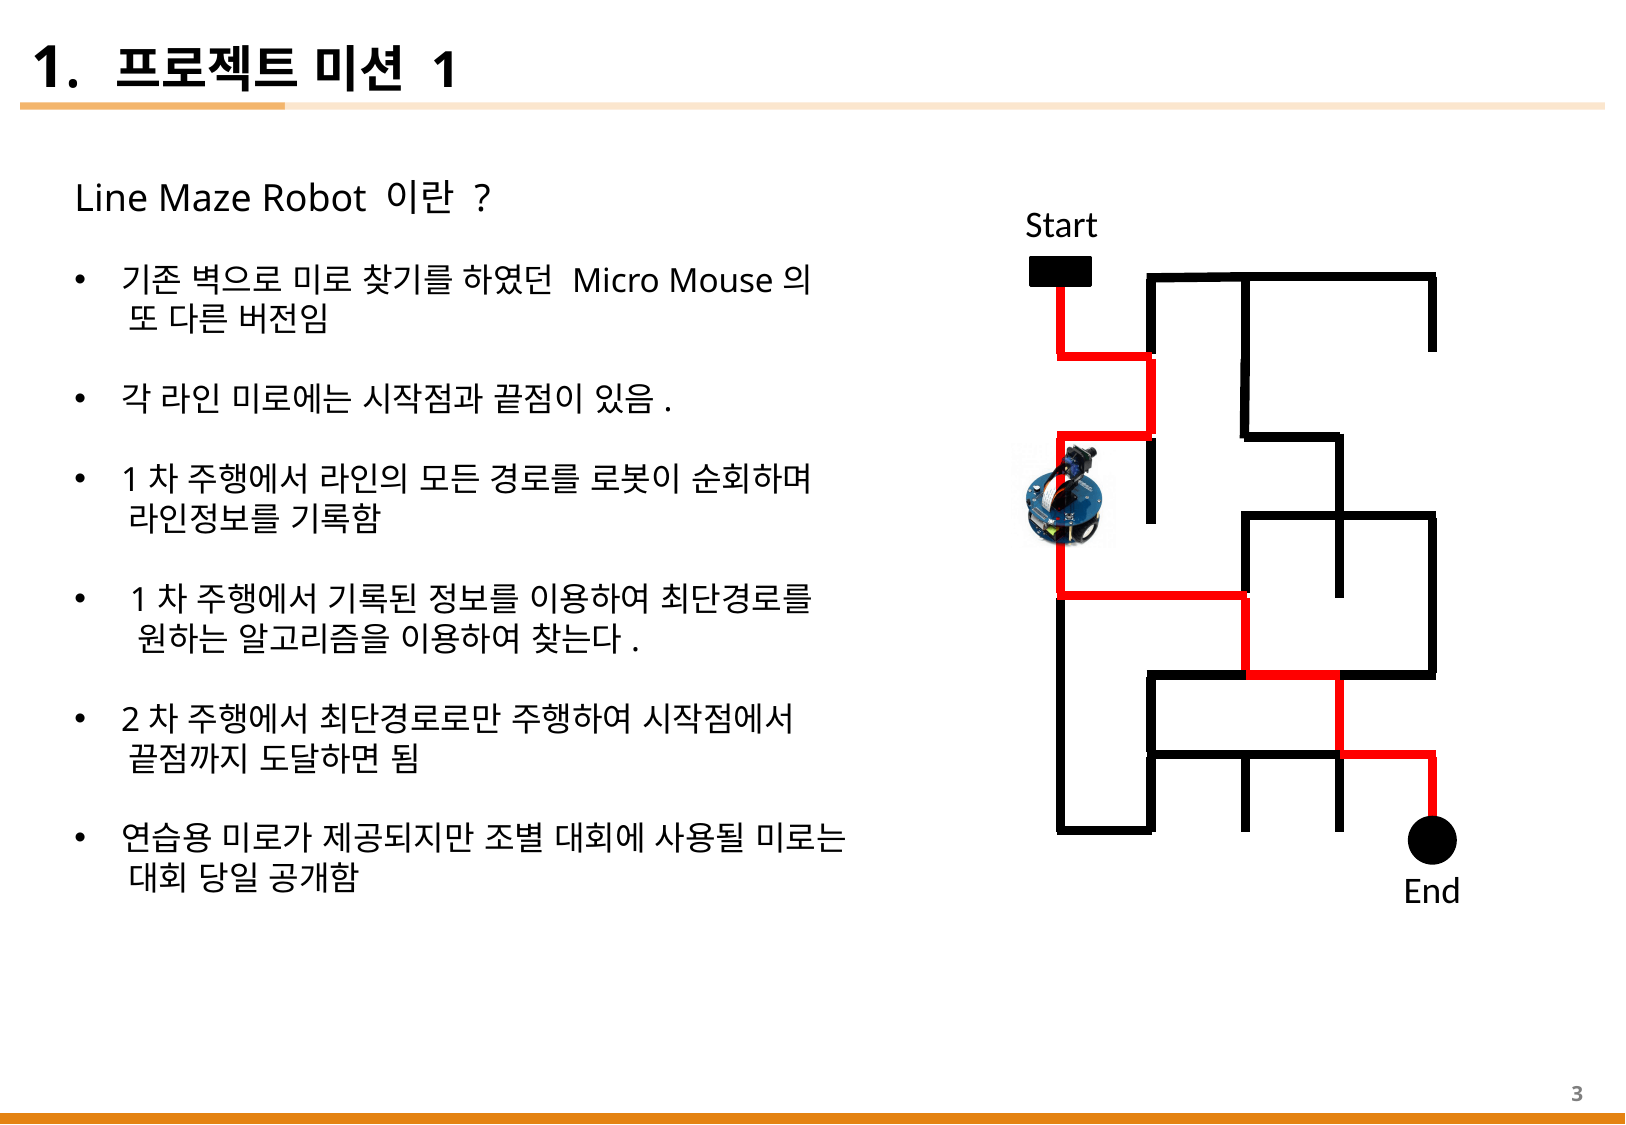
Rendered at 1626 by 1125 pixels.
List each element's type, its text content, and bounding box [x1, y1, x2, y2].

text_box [1009, 191, 1478, 920]
text_box 1. 프로젝트 미션 1 [16, 12, 475, 108]
slide_number 3 [1218, 1065, 1598, 1125]
text_box Line Maze Robot 이란 ? 기존 벽으로 미로 찾기를 하였던 Micro Mouse의 또 다른 버전임 각 라인 미로에는 시작점과 끝점이 있음. 1차 주행에서 라인의 모든 경로를 로봇이 순회하며 라인정보를 기록함 1차 주행에서 기록된 정보를 이용하여 최단경로를 원하는 알고리즘을 이용하여 찾는다. 2차 주행에서 최단경로로만 주행하여 시작점에서 끝점까지 도달하면 됨 연습용 미로가 제공되지만 조별 대회에 사용될 미로는 대회 당일 공개함 [59, 166, 1414, 945]
